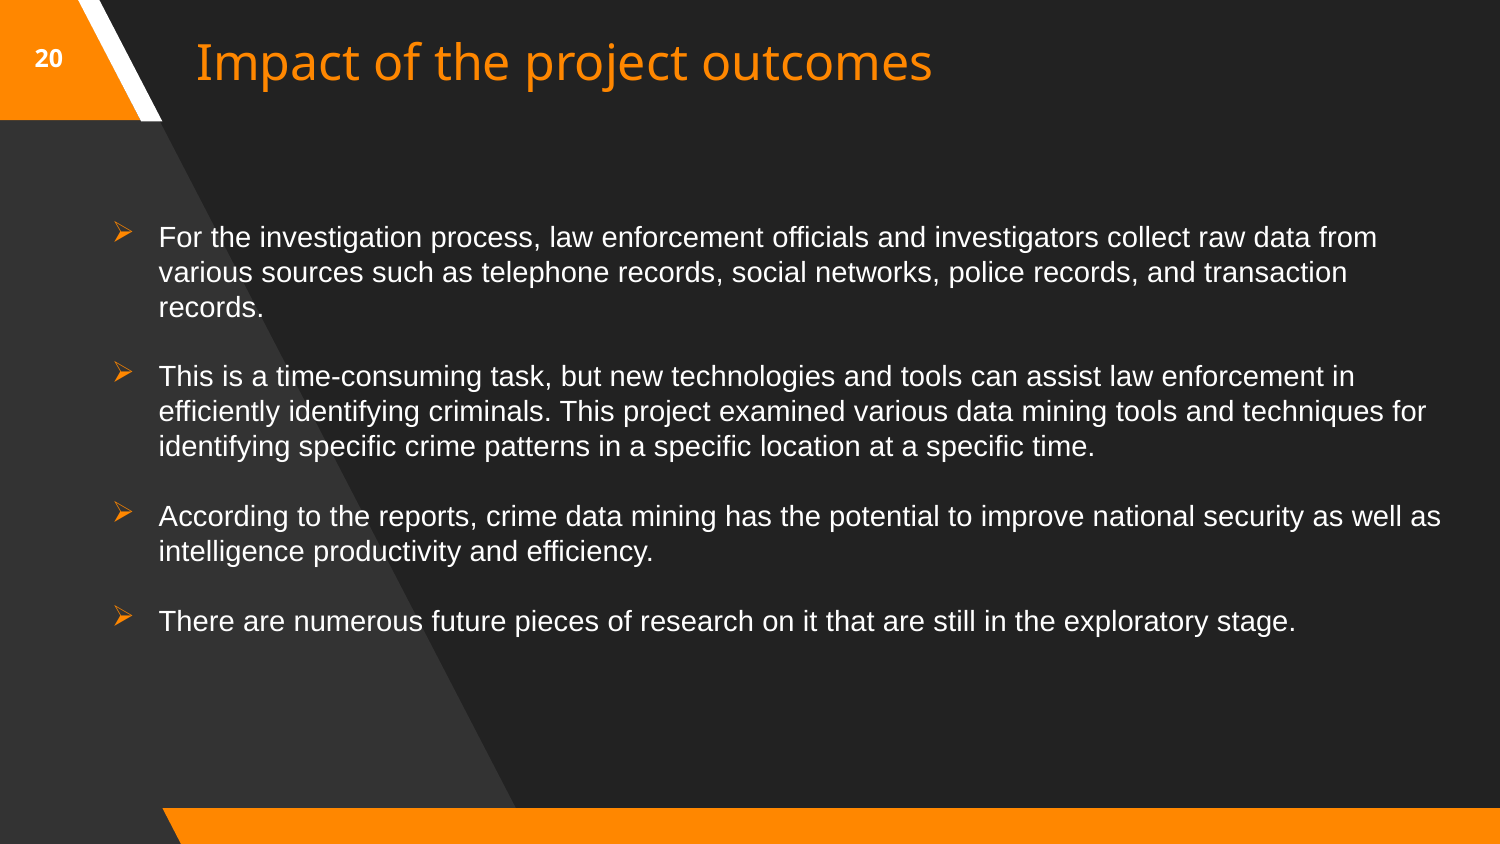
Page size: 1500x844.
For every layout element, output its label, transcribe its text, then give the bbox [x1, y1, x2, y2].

text_box For the investigation process, law enforcement officials and investigators collect raw data from various sources such as telephone records, social networks, police records, and transaction records. This is a time-consuming task, but new technologies and tools can assist law enforcement in efficiently identifying criminals. This project examined various data mining tools and techniques for identifying specific crime patterns in a specific location at a specific time. According to the reports, crime data mining has the potential to improve national security as well as intelligence productivity and efficiency. There are numerous future pieces of research on it that are still in the exploratory stage. [96, 210, 1473, 645]
slide_number 20 [0, 0, 98, 121]
title Impact of the project outcomes [181, 0, 1285, 121]
